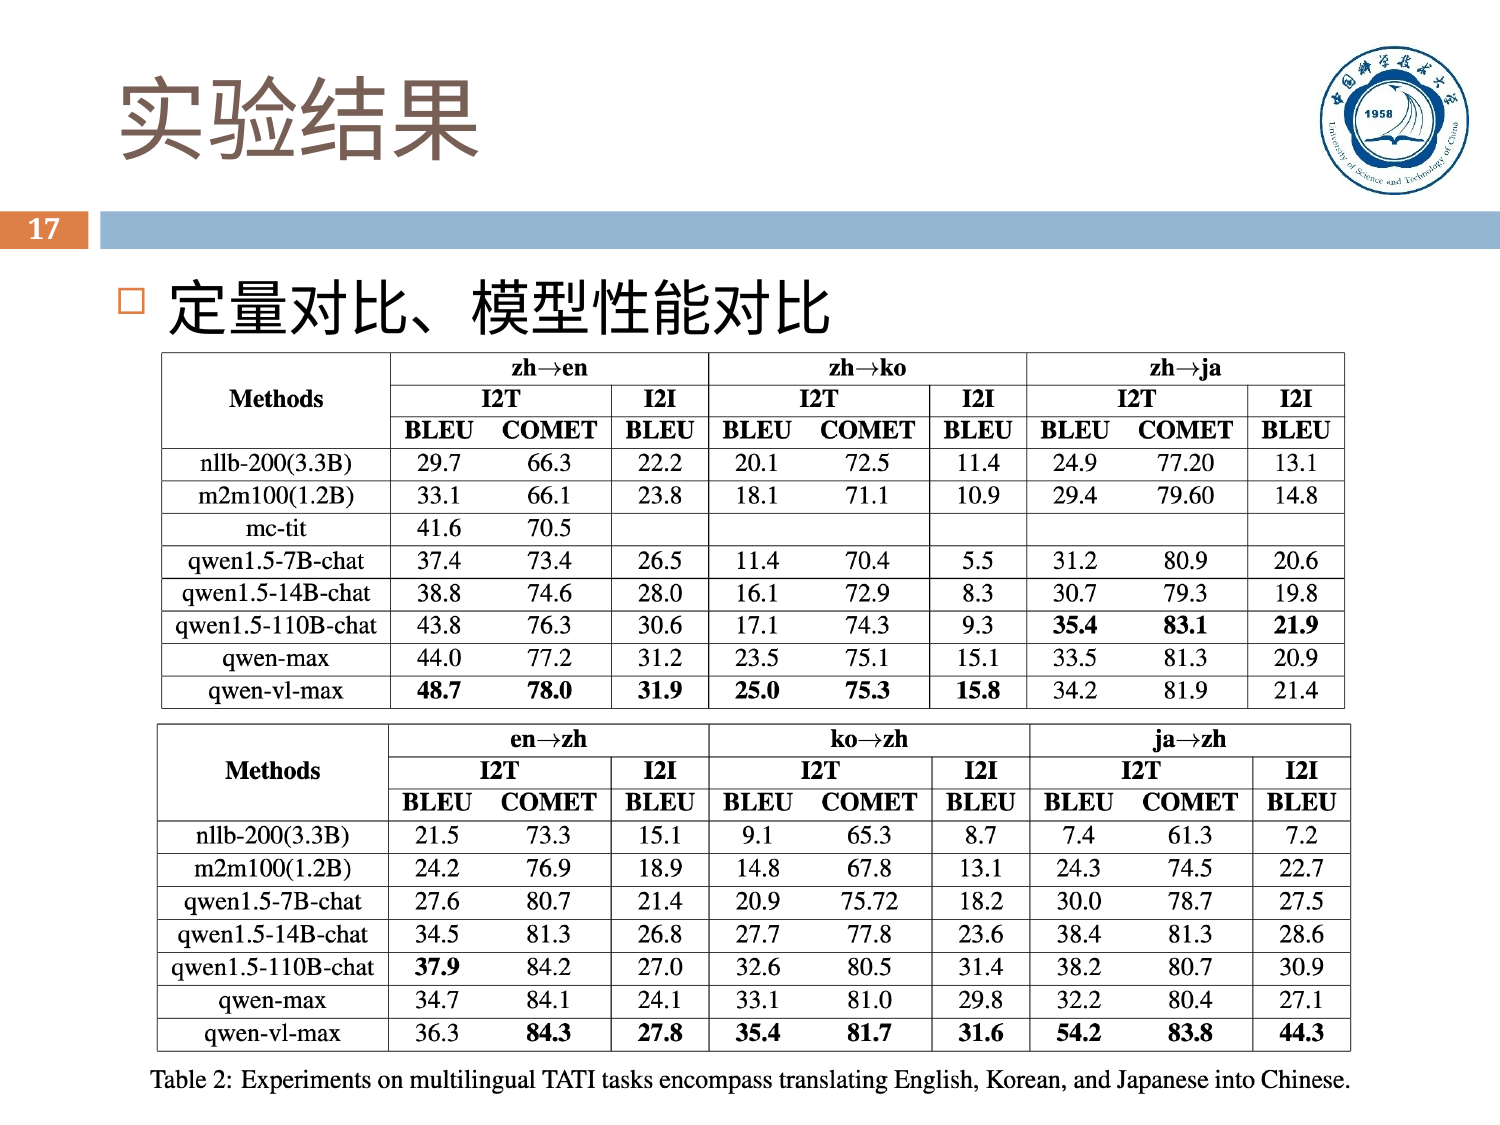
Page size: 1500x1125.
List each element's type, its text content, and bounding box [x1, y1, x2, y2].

slide_number 17 [0, 211, 89, 250]
title 实验结果 [100, 35, 1438, 198]
picture [1438, 39, 1469, 195]
picture [141, 338, 1364, 1102]
list 定量对比、模型性能对比 [100, 262, 1438, 1013]
